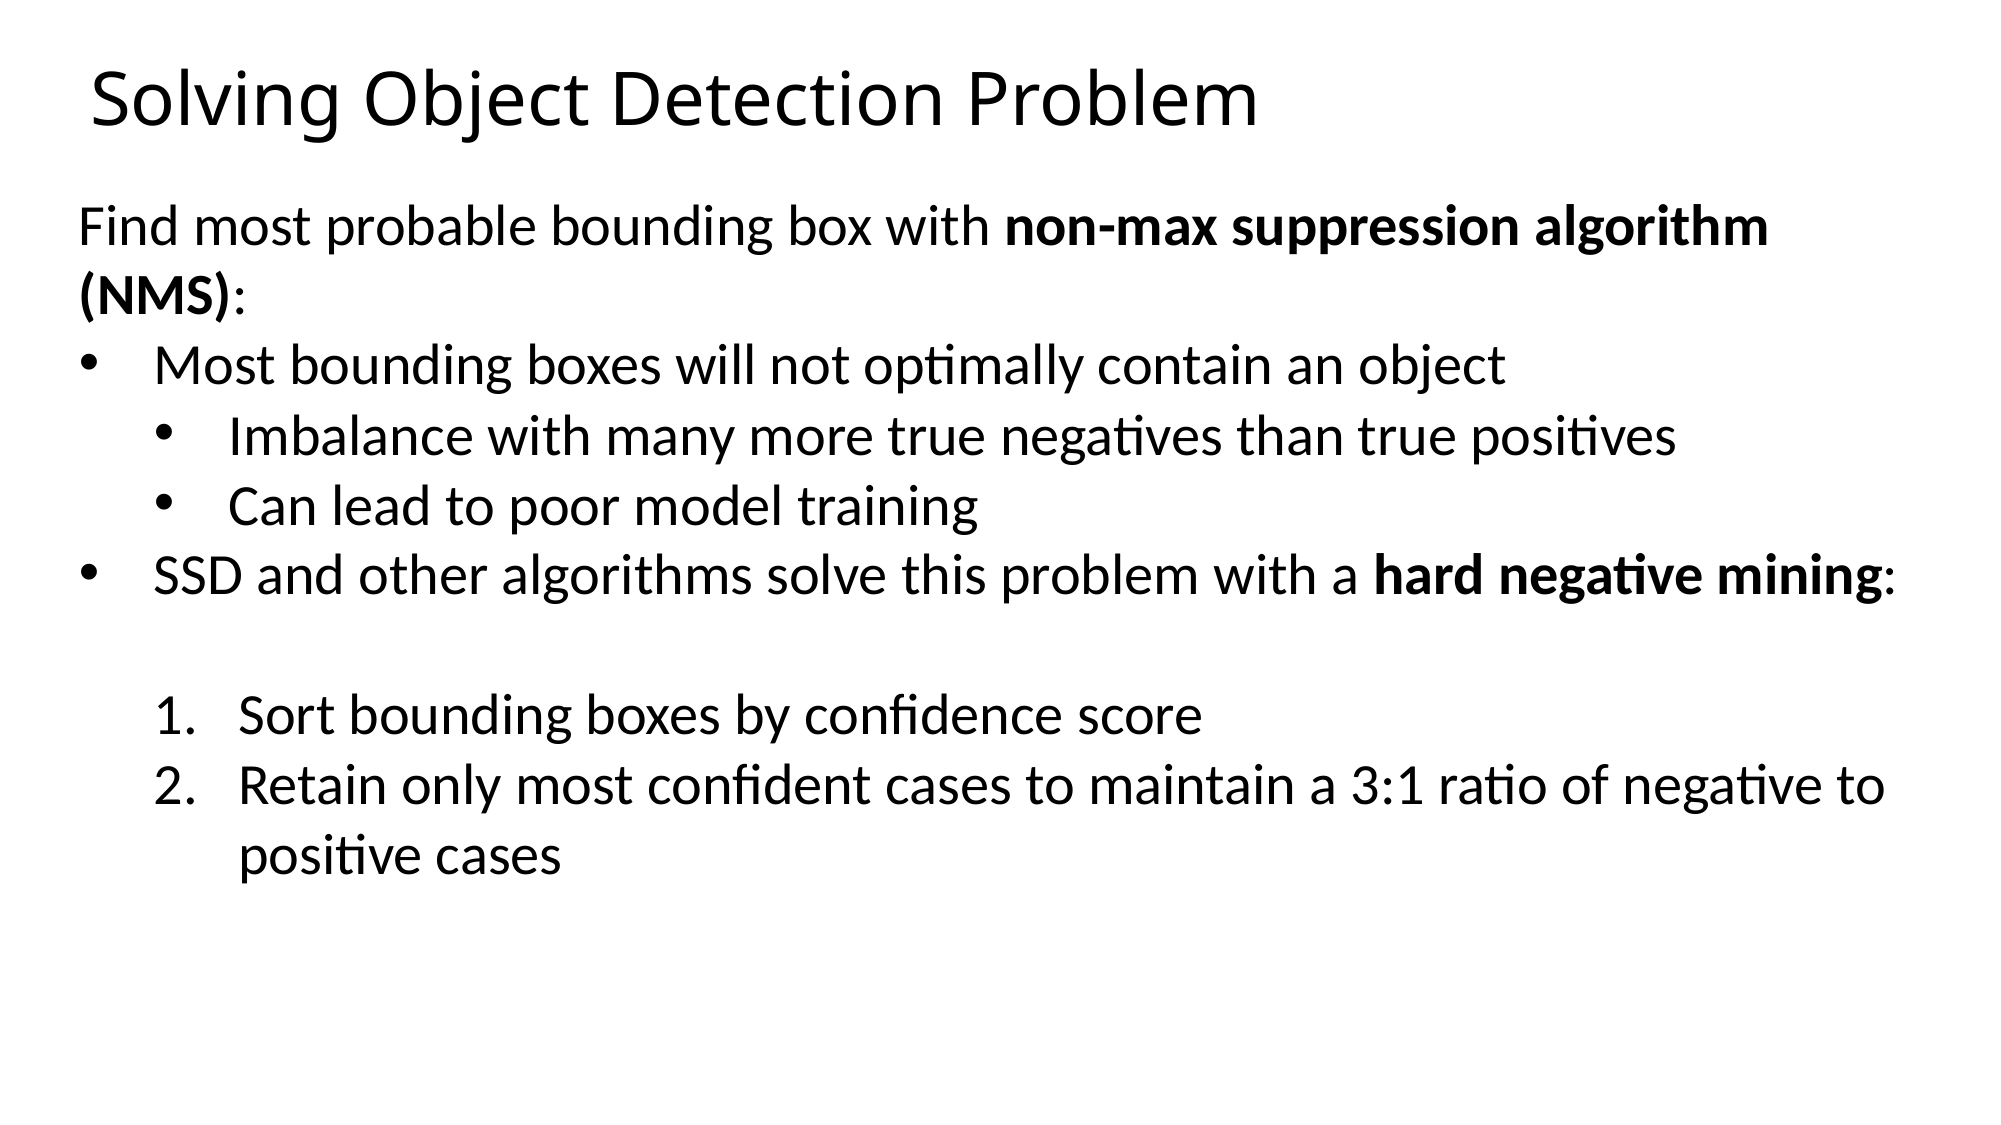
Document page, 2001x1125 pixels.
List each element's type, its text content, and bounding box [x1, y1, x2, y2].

text_box Solving Object Detection Problem [75, 54, 1966, 150]
text_box Find most probable bounding box with non-max suppression algorithm (NMS): Most bounding boxes will not optimally contain an object Imbalance with many more true negatives than true positives Can lead to poor model training SSD and other algorithms solve this problem with a hard negative mining: Sort bounding boxes by confidence score Retain only most confident cases to maintain a 3:1 ratio of negative to positive cases [64, 179, 1915, 894]
